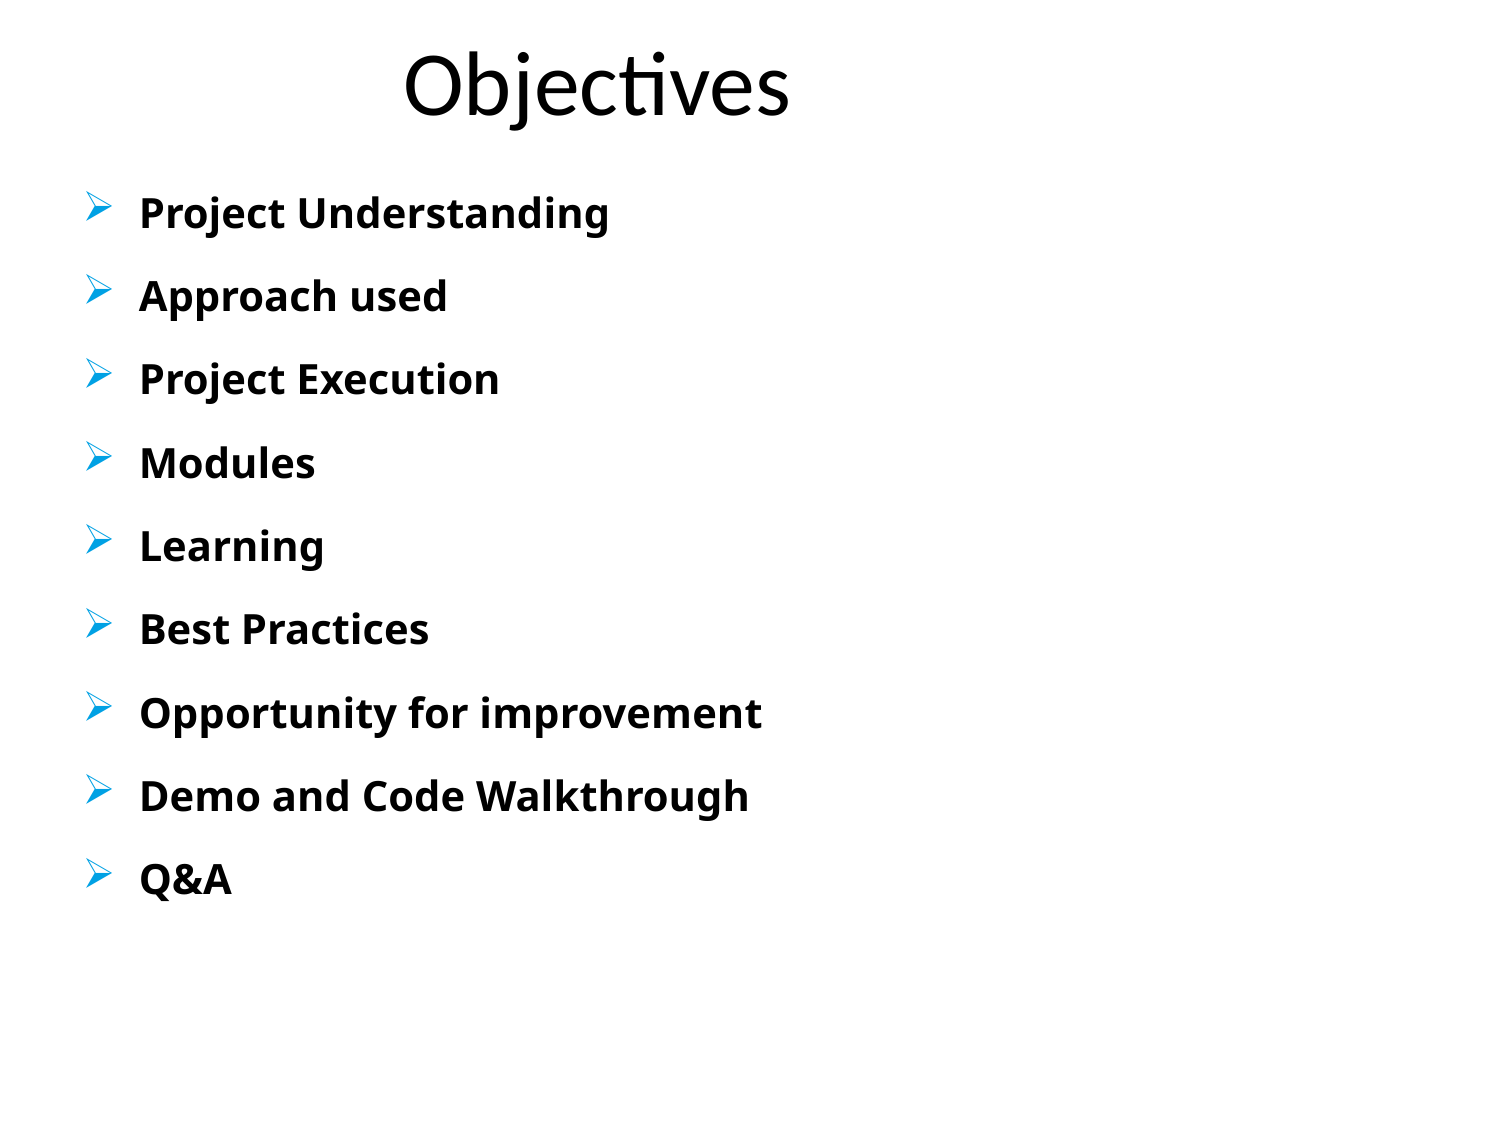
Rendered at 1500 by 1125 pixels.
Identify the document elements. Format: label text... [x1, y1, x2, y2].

text_box Project Understanding Approach used Project Execution Modules Learning Best Practices Opportunity for improvement Demo and Code Walkthrough Q&A [67, 154, 1394, 911]
title Objectives [46, 10, 1149, 147]
